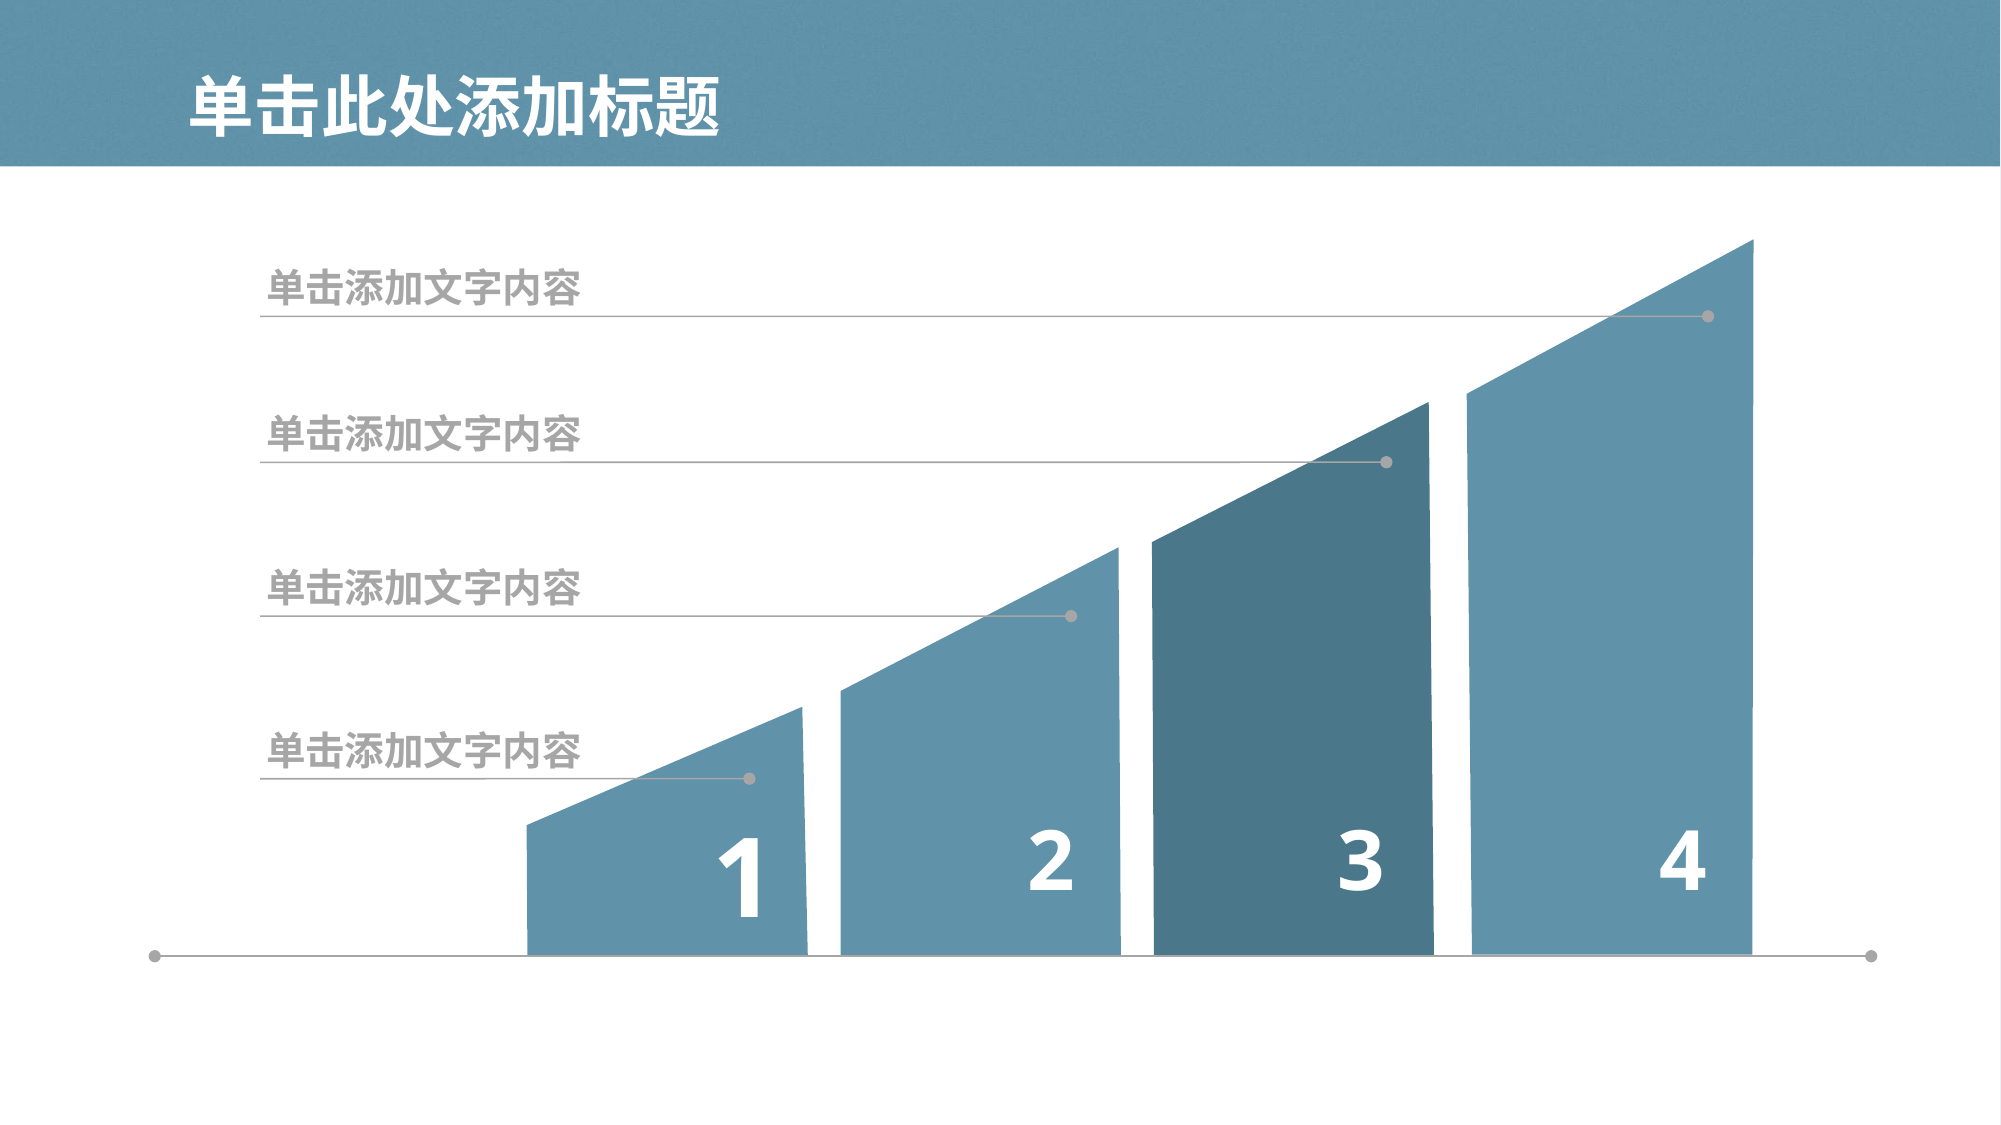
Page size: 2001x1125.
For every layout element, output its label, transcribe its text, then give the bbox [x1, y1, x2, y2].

picture [0, 0, 2001, 1125]
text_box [840, 547, 1121, 956]
text_box 单击添加文字内容 [246, 553, 818, 621]
text_box 单击添加文字内容 [808, 715, 818, 784]
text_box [1466, 239, 1754, 955]
title 单击此处添加标题 [172, 54, 1898, 167]
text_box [1151, 401, 1434, 956]
text_box 单击添加文字内容 [246, 399, 751, 467]
text_box 单击添加文字内容 [246, 253, 750, 321]
text_box 单击添加文字内容 [246, 715, 526, 784]
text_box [526, 706, 808, 956]
